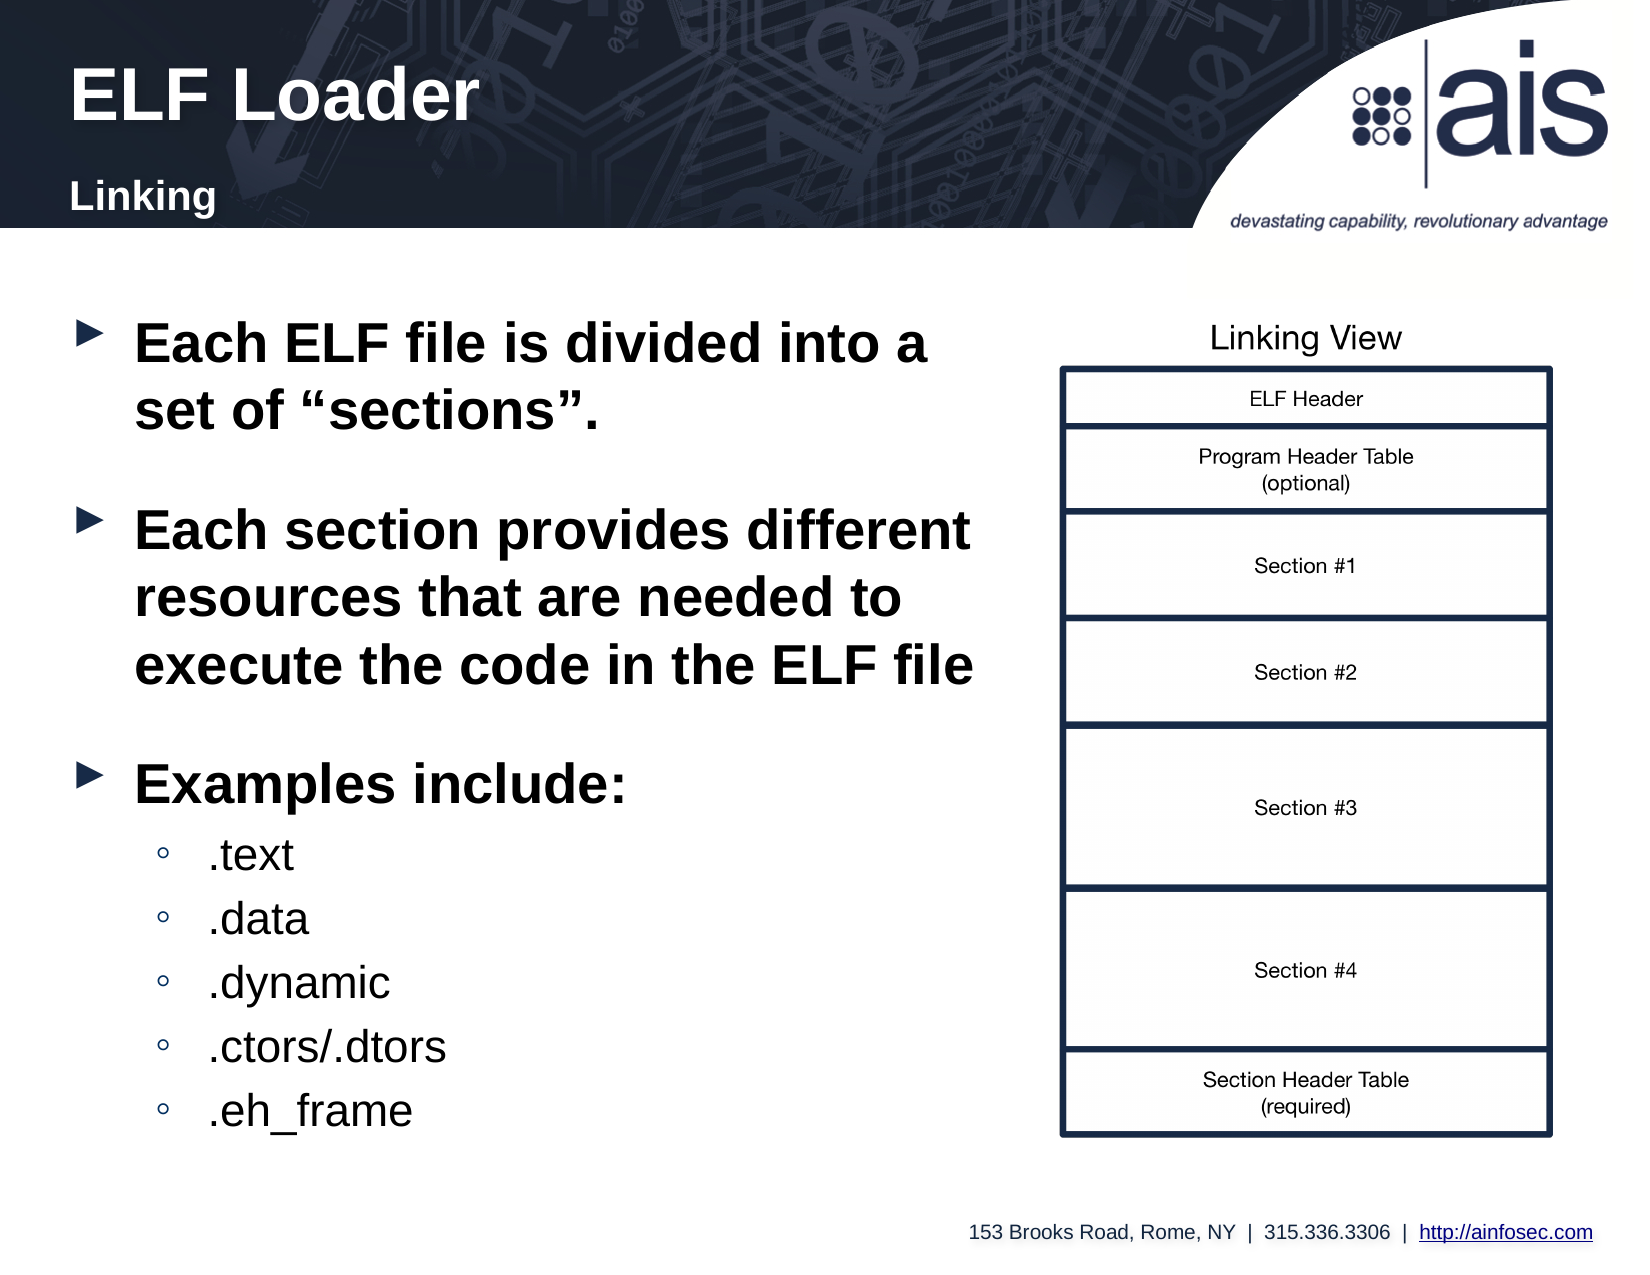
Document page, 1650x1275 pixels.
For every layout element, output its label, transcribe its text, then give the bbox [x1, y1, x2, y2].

picture [0, 0, 1634, 1275]
list Each ELF file is divided into a set of “sections”. Each section provides different resources that are needed to execute the code in the ELF file Examples include: .text .data .dynamic .ctors/.dtors .eh_frame [54, 297, 1013, 1148]
list Linking [52, 148, 1190, 250]
list ELF Loader [52, 34, 1190, 148]
